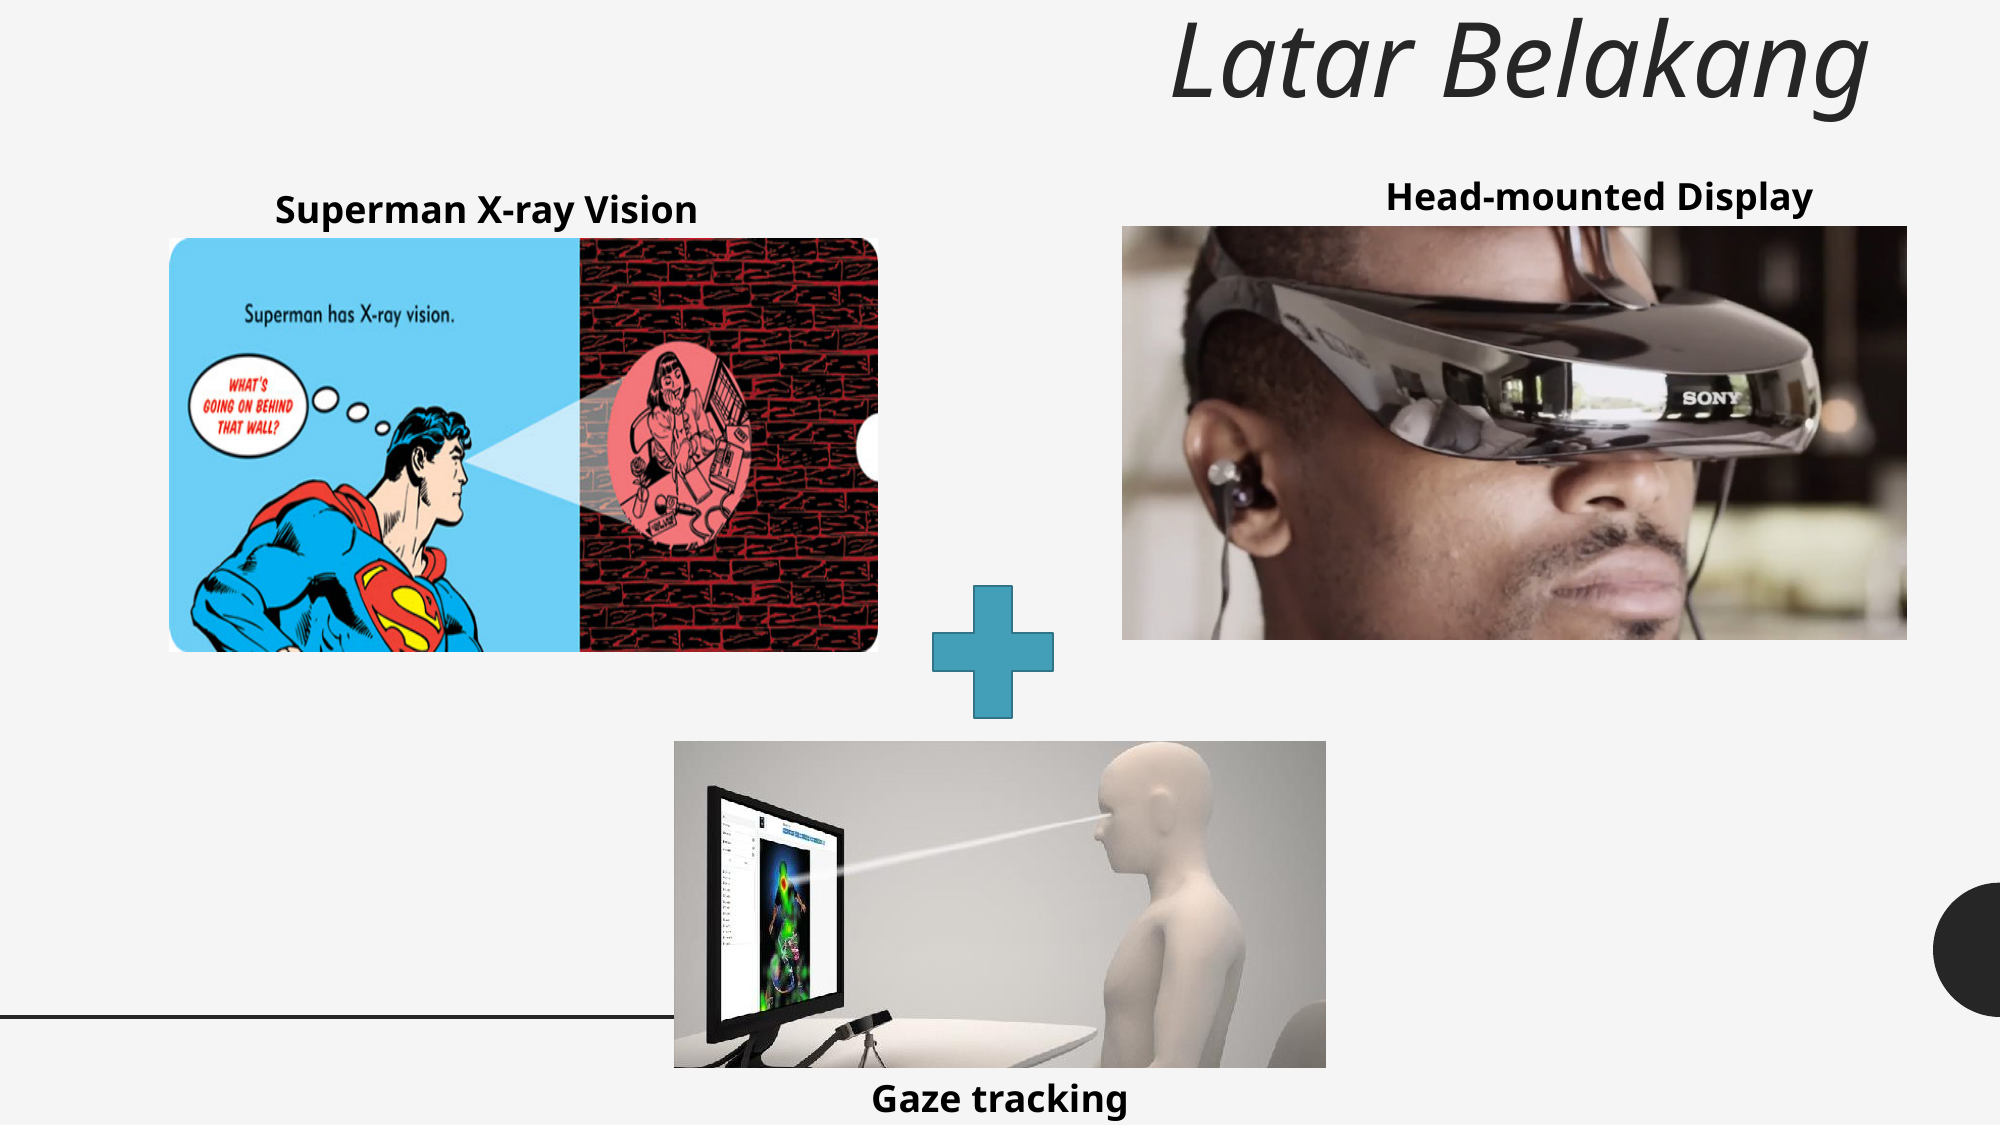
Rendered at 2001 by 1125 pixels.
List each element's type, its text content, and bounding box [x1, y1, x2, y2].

picture [1122, 226, 1907, 640]
text_box Superman X-ray Vision [260, 178, 787, 238]
picture [674, 741, 1326, 1068]
text_box Head-mounted Display [1370, 165, 1897, 226]
text_box Gaze tracking [856, 1068, 1177, 1125]
text_box [932, 585, 1054, 719]
title Latar Belakang [243, 0, 1887, 288]
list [169, 238, 878, 652]
